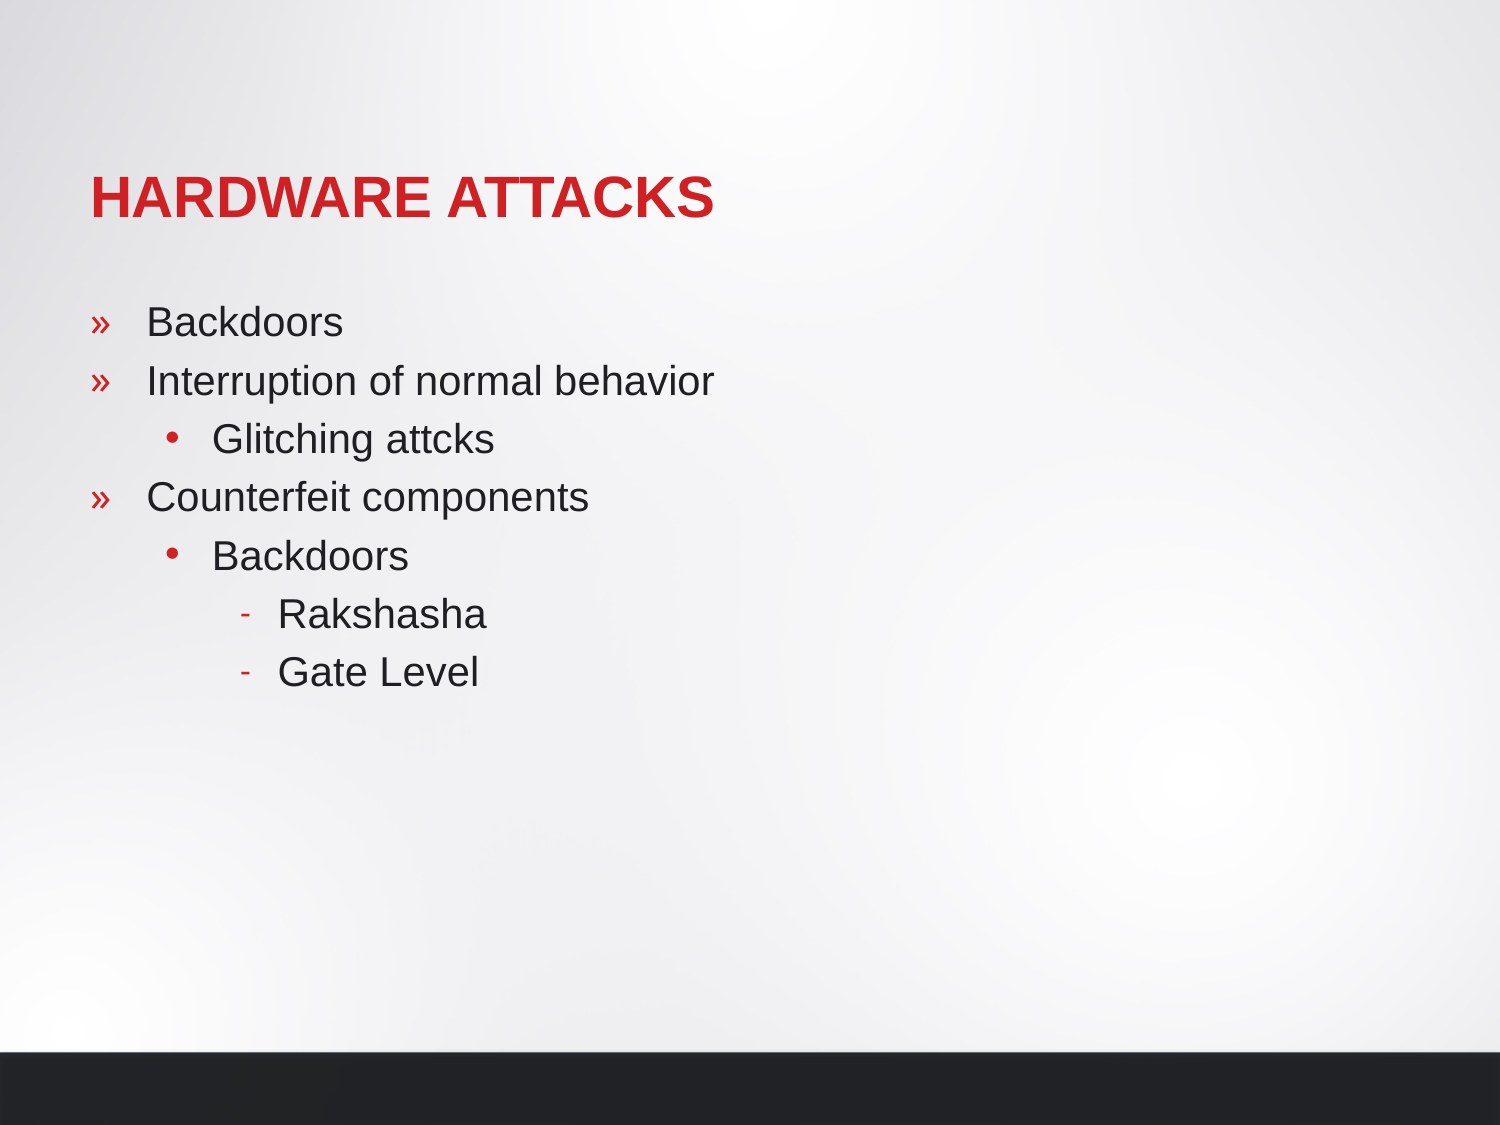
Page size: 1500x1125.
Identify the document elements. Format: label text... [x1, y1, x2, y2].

list Backdoors Interruption of normal behavior Glitching attcks Counterfeit components Backdoors Rakshasha Gate Level [75, 287, 1425, 1005]
title Hardware attacks [75, 150, 1425, 237]
picture [0, 0, 1500, 1052]
